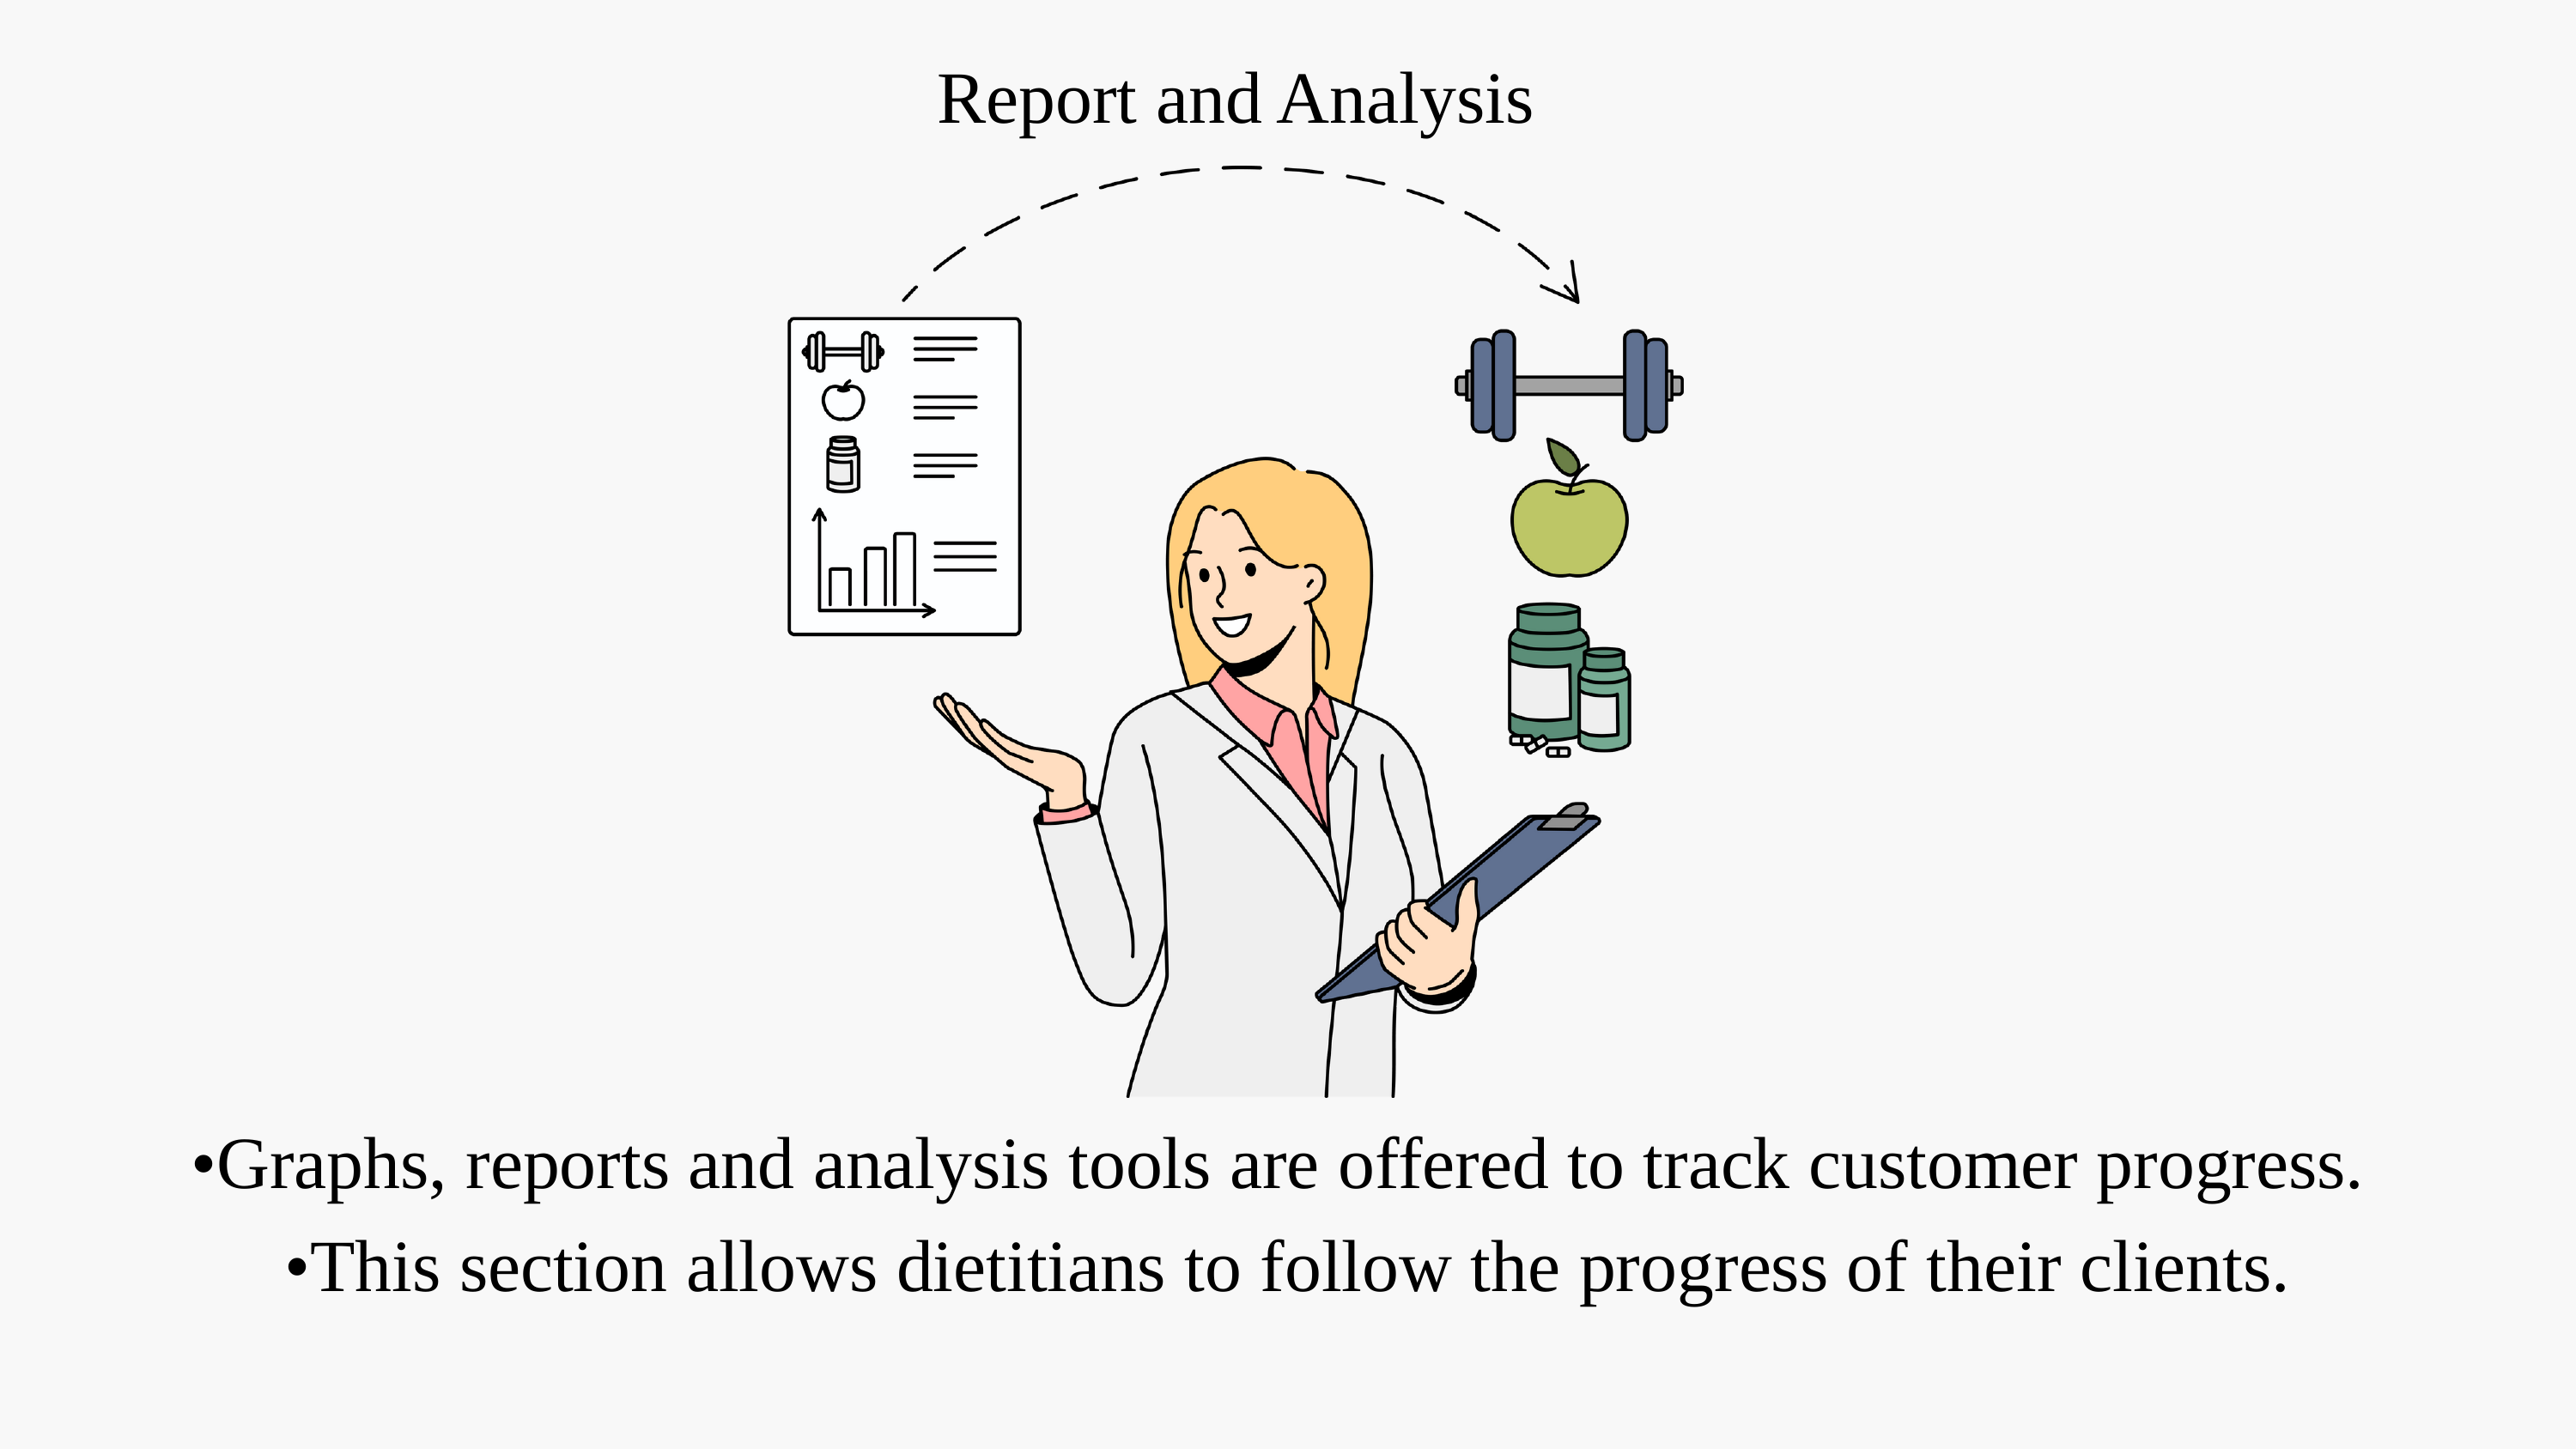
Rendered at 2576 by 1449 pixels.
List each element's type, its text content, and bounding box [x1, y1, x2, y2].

text_box [787, 166, 1684, 1098]
text_box •Graphs, reports and analysis tools are offered to track customer progress. •This section allows dietitians to follow the progress of their clients. [115, 1100, 2461, 1410]
text_box Report and Analysis [835, 34, 1636, 138]
